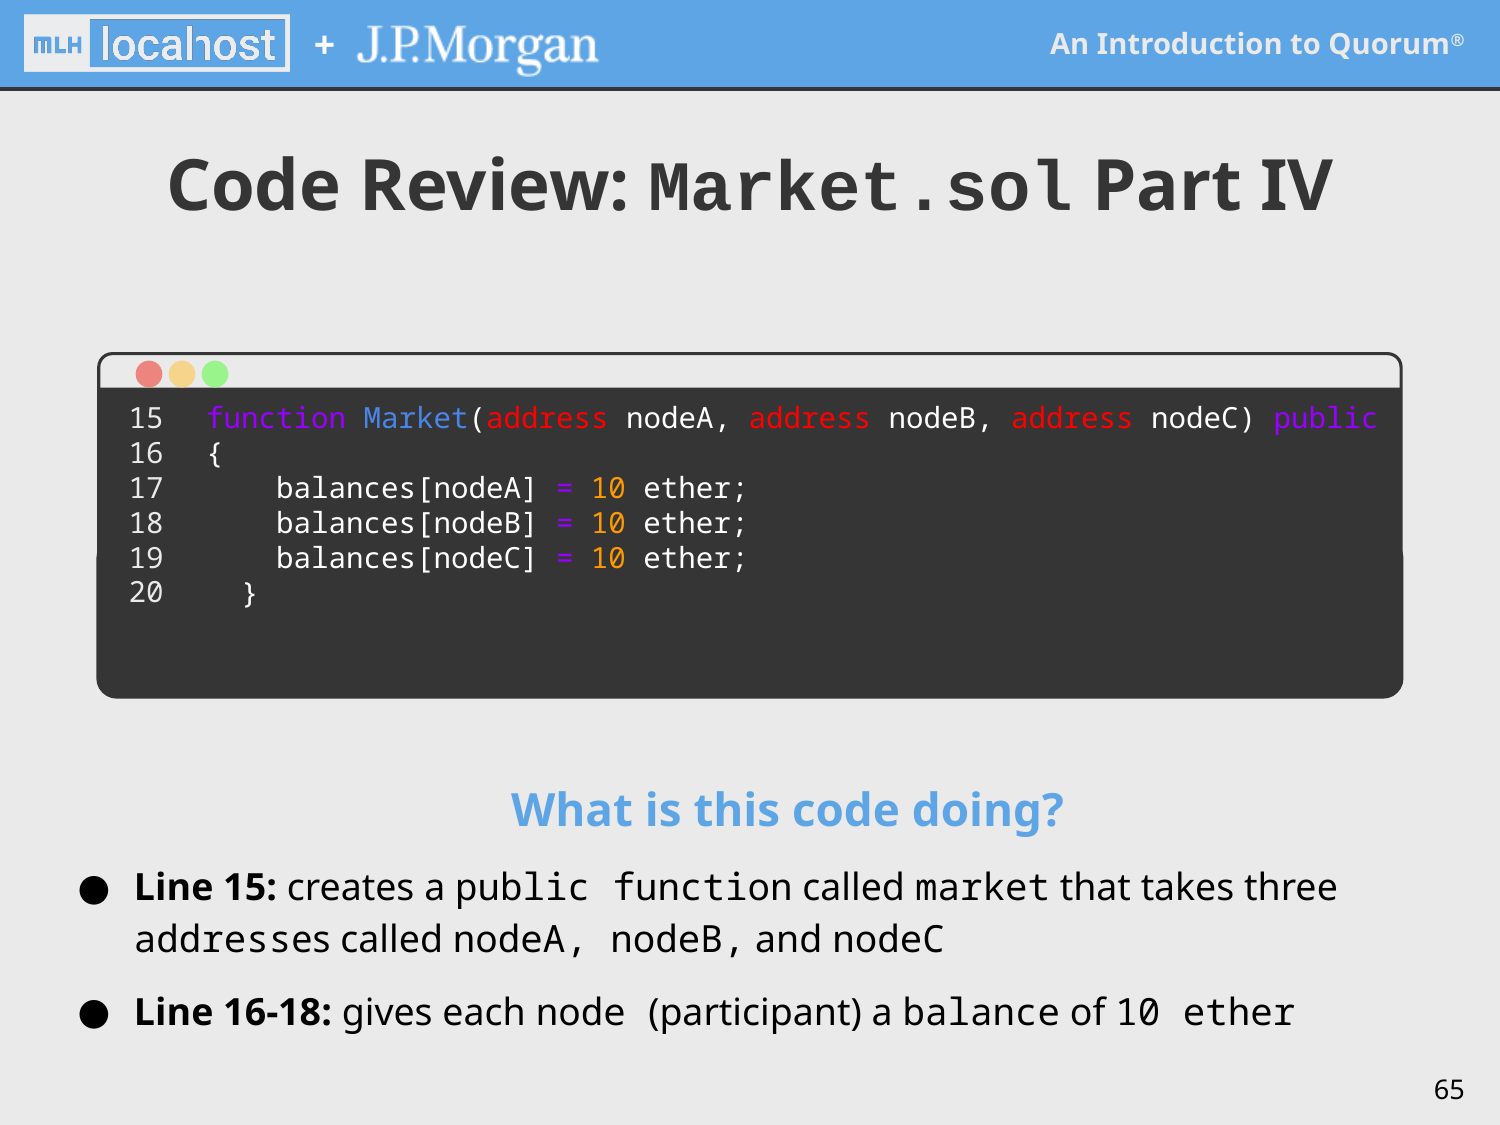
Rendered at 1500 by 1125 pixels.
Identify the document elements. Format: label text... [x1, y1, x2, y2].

slide_number ‹#› [1389, 1057, 1480, 1125]
picture [24, 14, 290, 72]
picture [333, 7, 625, 79]
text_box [113, 383, 1402, 676]
text_box What is this code doing? Line 15: creates a public function called market that takes three addresses called nodeA, nodeB, and nodeC Line 16-18: gives each node (participant) a balance of 10 ether [43, 757, 1457, 1057]
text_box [98, 353, 1402, 697]
text_box Code Review: Market.sol Part IV [40, 128, 1460, 236]
